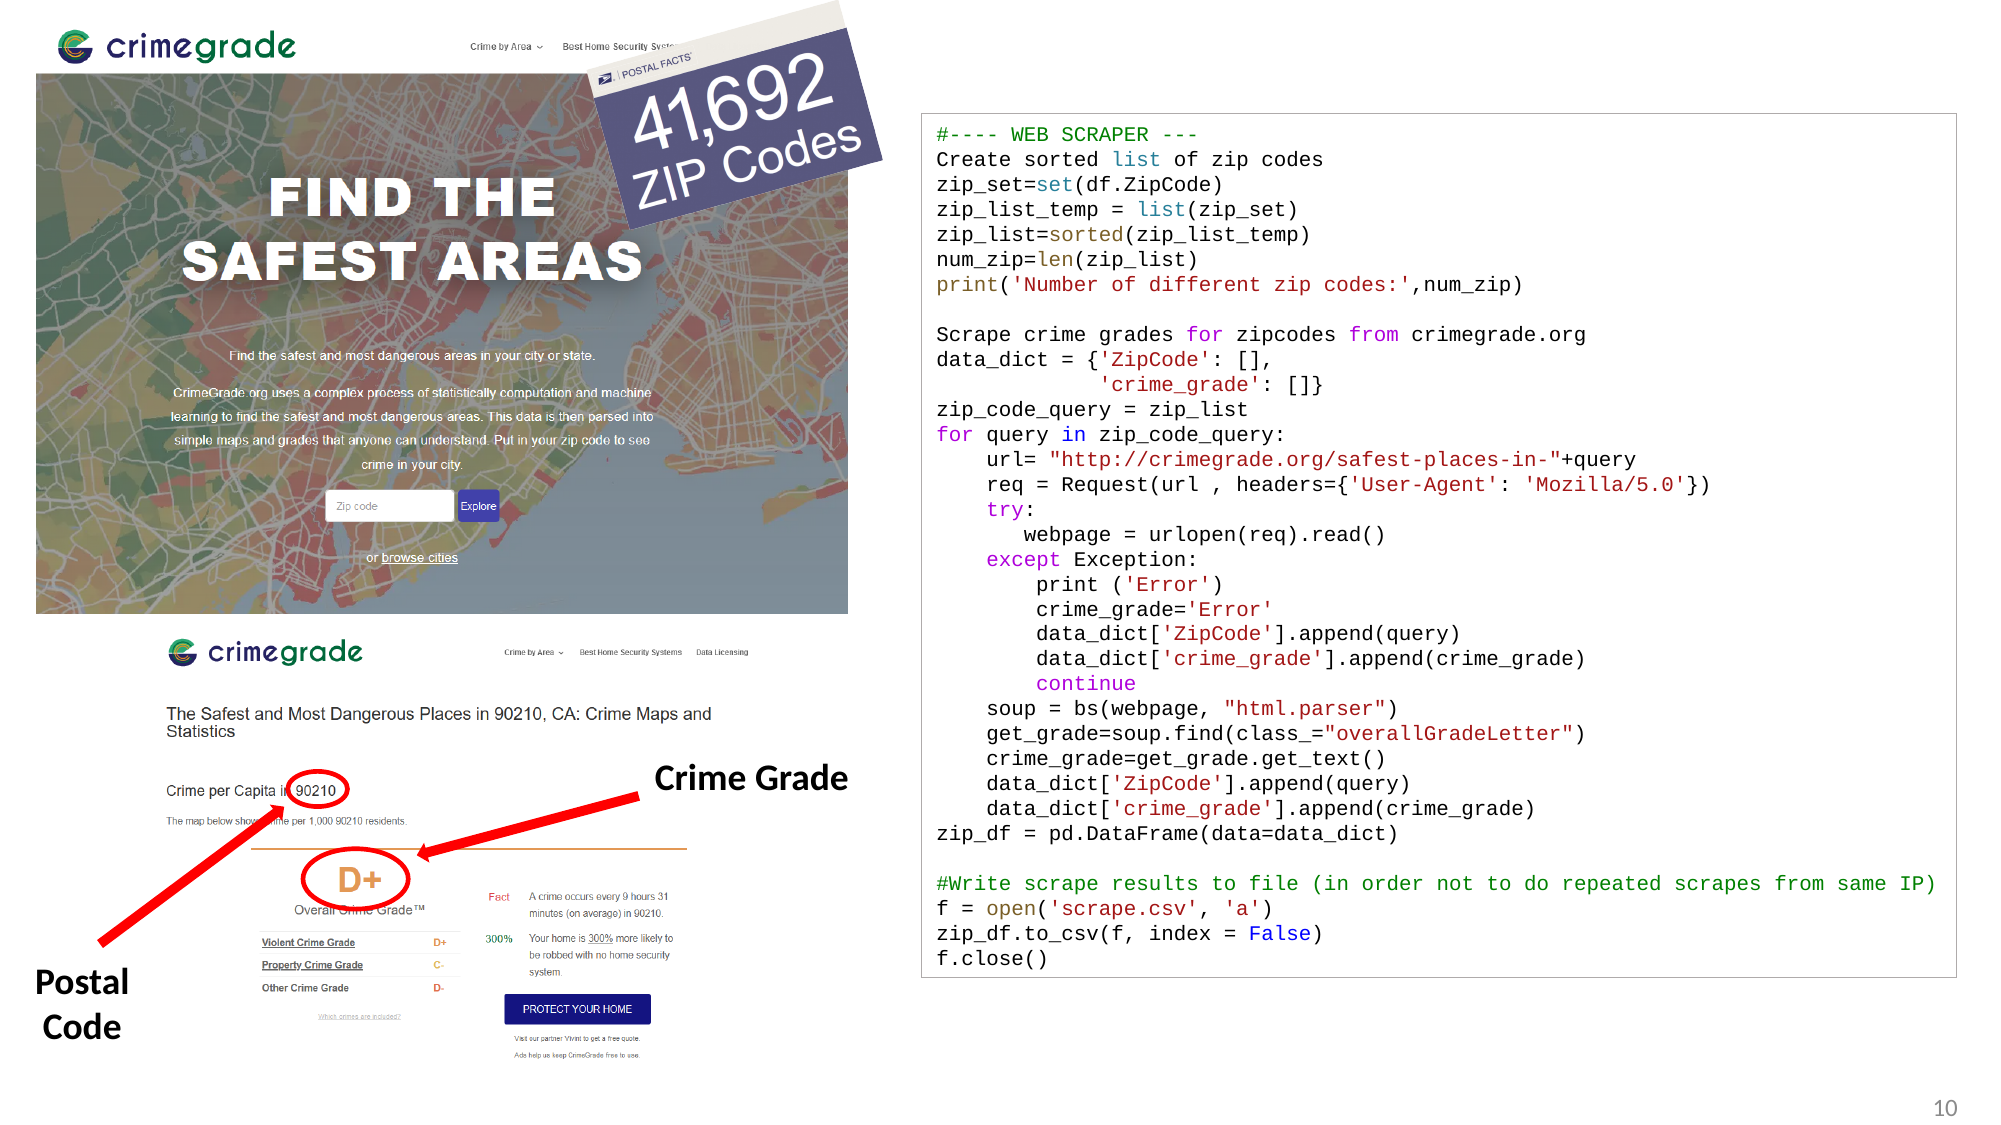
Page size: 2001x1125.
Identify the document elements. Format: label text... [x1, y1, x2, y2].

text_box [141, 631, 771, 1084]
text_box Postal Code [15, 949, 141, 1055]
text_box #---- WEB SCRAPER --- Create sorted list of zip codes zip_set=set(df.ZipCode) zip_list_temp = list(zip_set) zip_list=sorted(zip_list_temp) num_zip=len(zip_list) print('Number of different zip codes:',num_zip) Scrape crime grades for zipcodes from crimegrade.org data_dict = {'ZipCode': [], 'crime_grade': []} zip_code_query = zip_list for query in zip_code_query: url= "http://crimegrade.org/safest-places-in-"+query req = Request(url , headers={'User-Agent': 'Mozilla/5.0'}) try: webpage = urlopen(req).read() except Exception: print ('Error') crime_grade='Error' data_dict['ZipCode'].append(query) data_dict['crime_grade'].append(crime_grade) continue soup = bs(webpage, "html.parser") get_grade=soup.find(class_="overallGradeLetter") crime_grade=get_grade.get_text() data_dict['ZipCode'].append(query) data_dict['crime_grade'].append(crime_grade) zip_df = pd.DataFrame(data=data_dict) #Write scrape results to file (in order not to do repeated scrapes from same IP) f = open('scrape.csv', 'a') zip_df.to_csv(f, index = False) f.close() [921, 113, 1957, 978]
text_box Crime Grade [771, 745, 906, 806]
picture [36, 0, 848, 614]
slide_number 10 [1523, 1076, 1974, 1125]
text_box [603, 31, 865, 198]
picture [865, 98, 882, 165]
text_box [97, 907, 141, 948]
